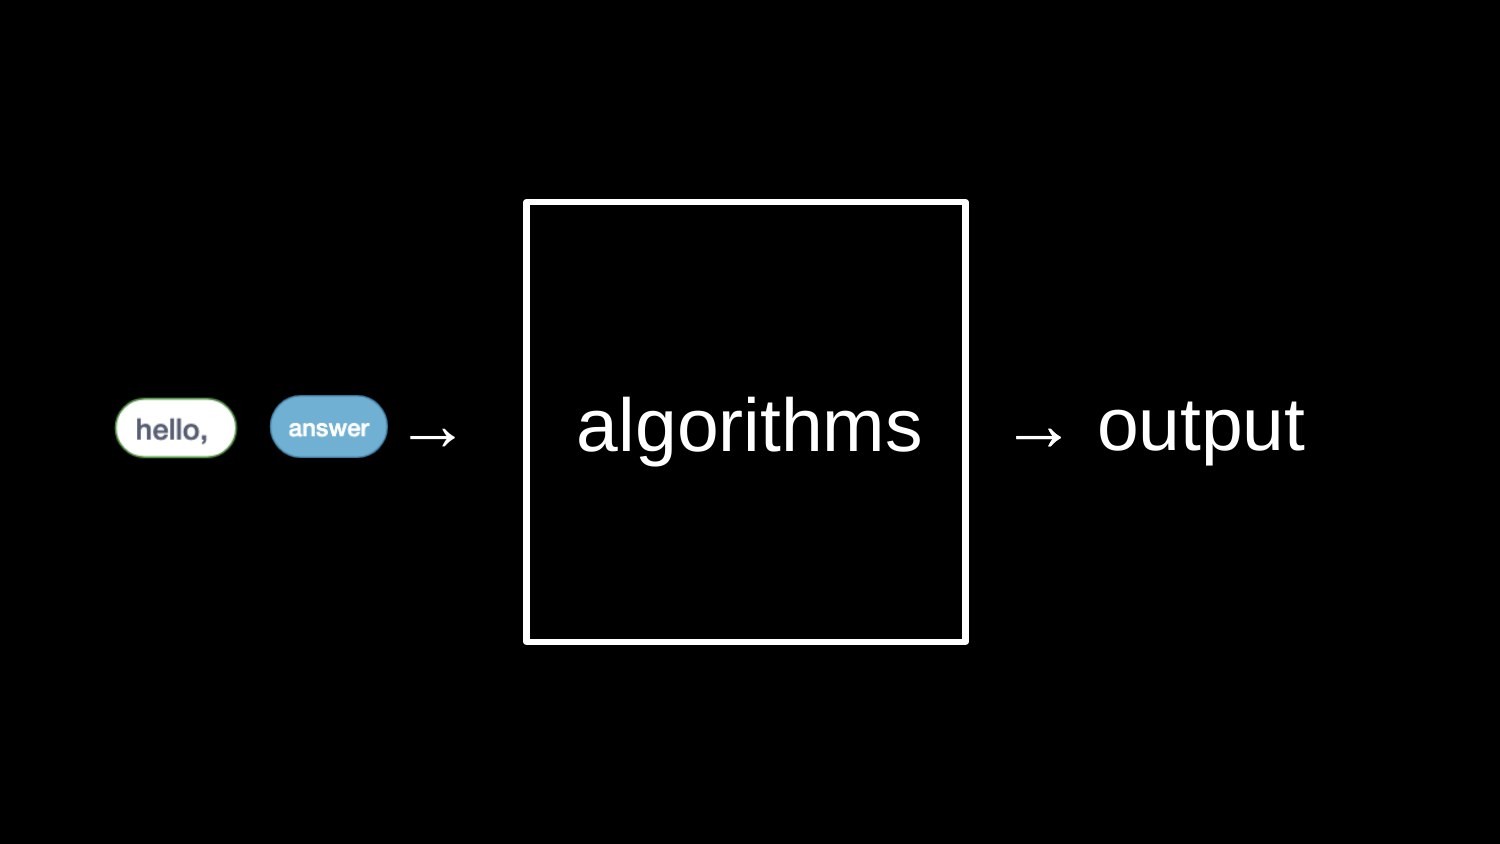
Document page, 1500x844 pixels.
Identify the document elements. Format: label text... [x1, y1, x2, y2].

picture [109, 388, 244, 462]
title algorithms [51, 352, 1449, 491]
picture [260, 388, 399, 462]
text_box [526, 491, 966, 642]
text_box [526, 202, 966, 352]
